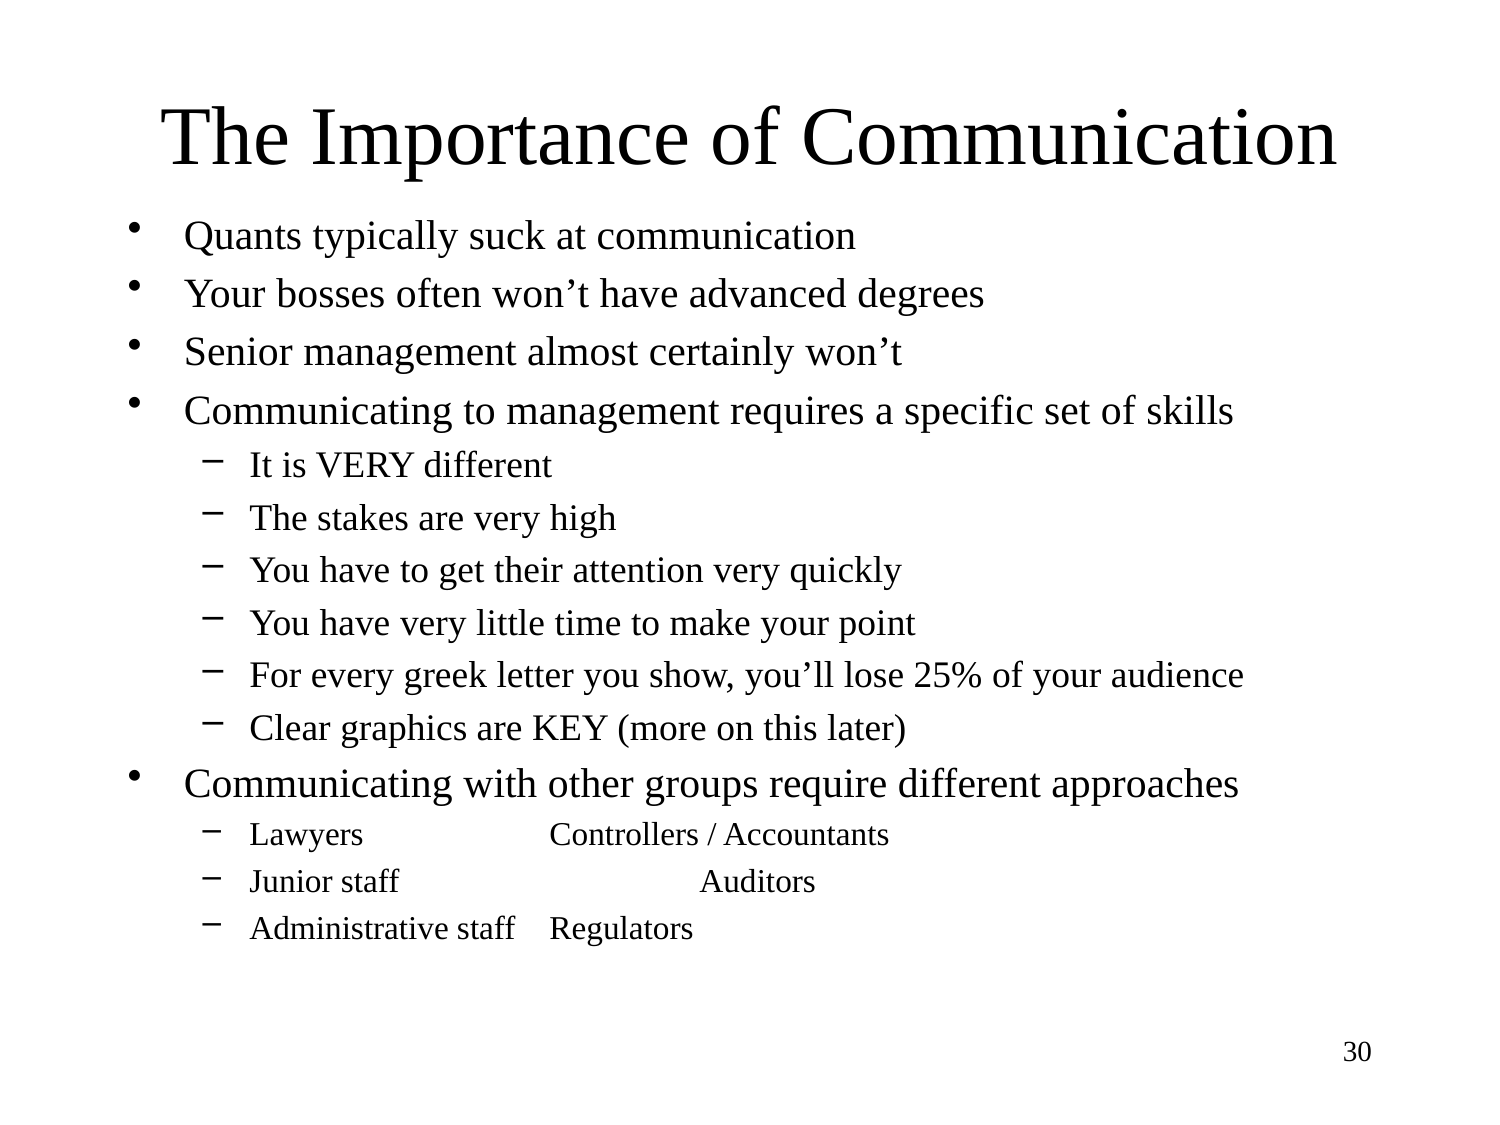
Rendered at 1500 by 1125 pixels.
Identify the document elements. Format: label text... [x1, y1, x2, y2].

list Quants typically suck at communication Your bosses often won’t have advanced degrees Senior management almost certainly won’t Communicating to management requires a specific set of skills It is VERY different The stakes are very high You have to get their attention very quickly You have very little time to make your point For every greek letter you show, you’ll lose 25% of your audience Clear graphics are KEY (more on this later) Communicating with other groups require different approaches Lawyers Controllers / Accountants Junior staff Auditors Administrative staff Regulators [112, 199, 1438, 1001]
slide_number 30 [1074, 1024, 1388, 1101]
title The Importance of Communication [112, 37, 1388, 199]
